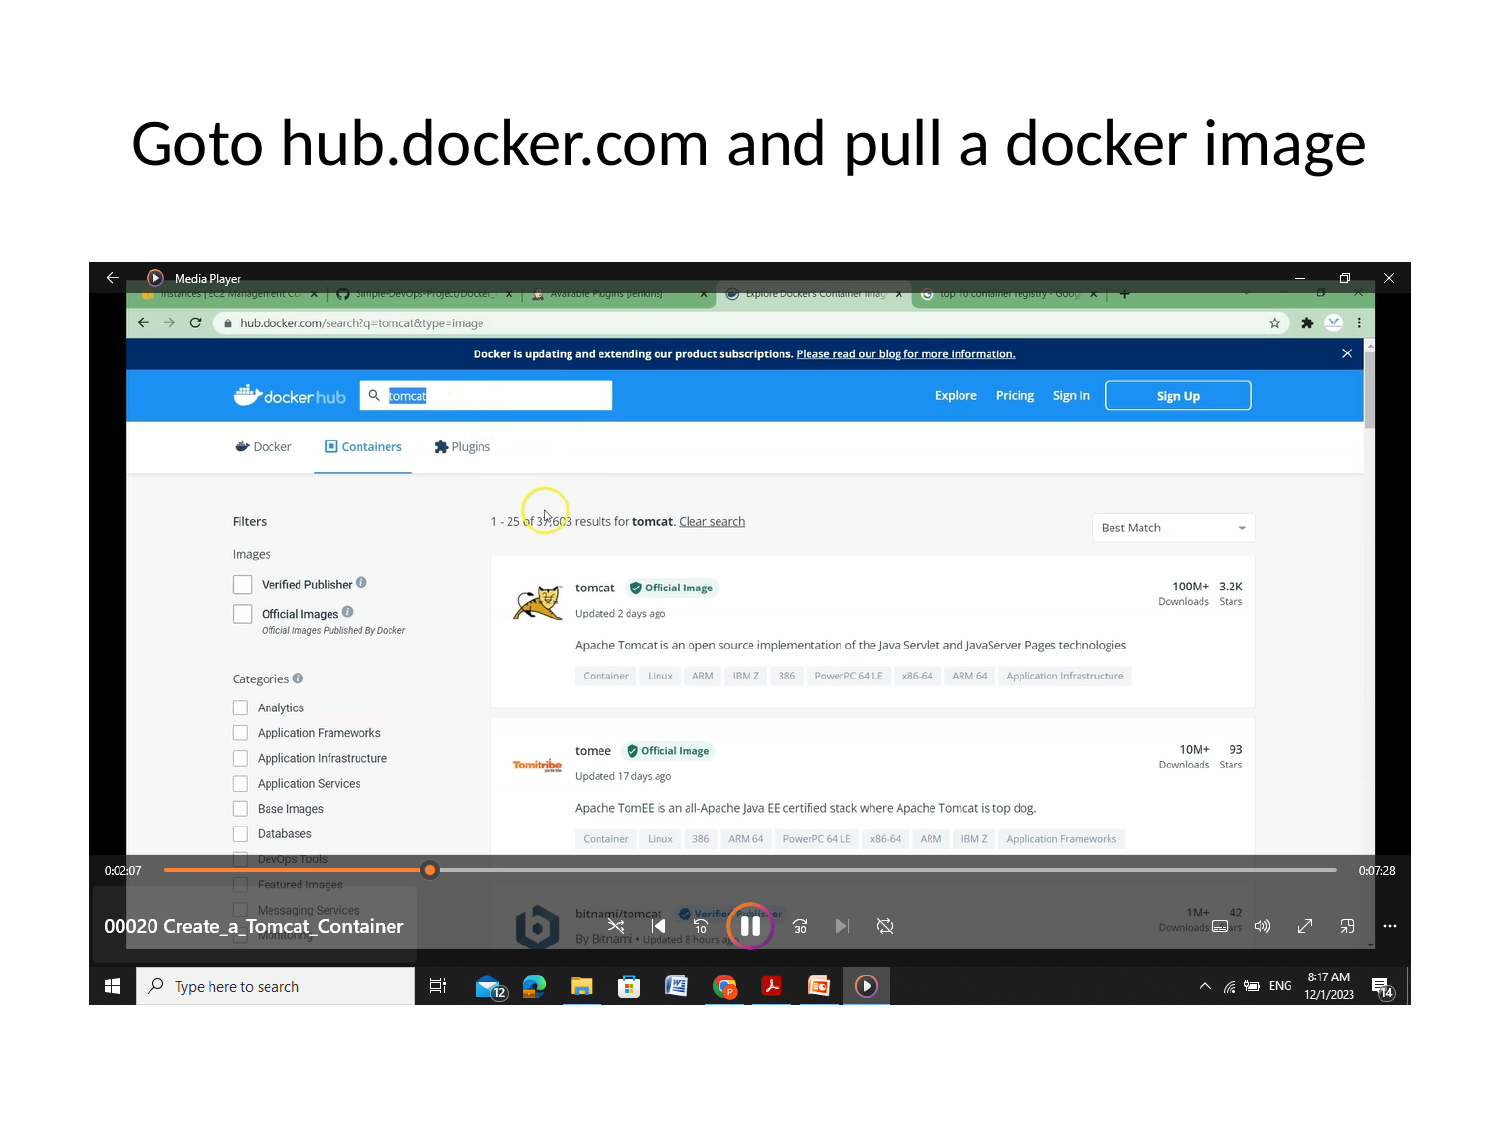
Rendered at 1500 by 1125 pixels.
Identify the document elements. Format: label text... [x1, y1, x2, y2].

title Goto hub.docker.com and pull a docker image [75, 45, 1425, 233]
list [89, 262, 1411, 1006]
